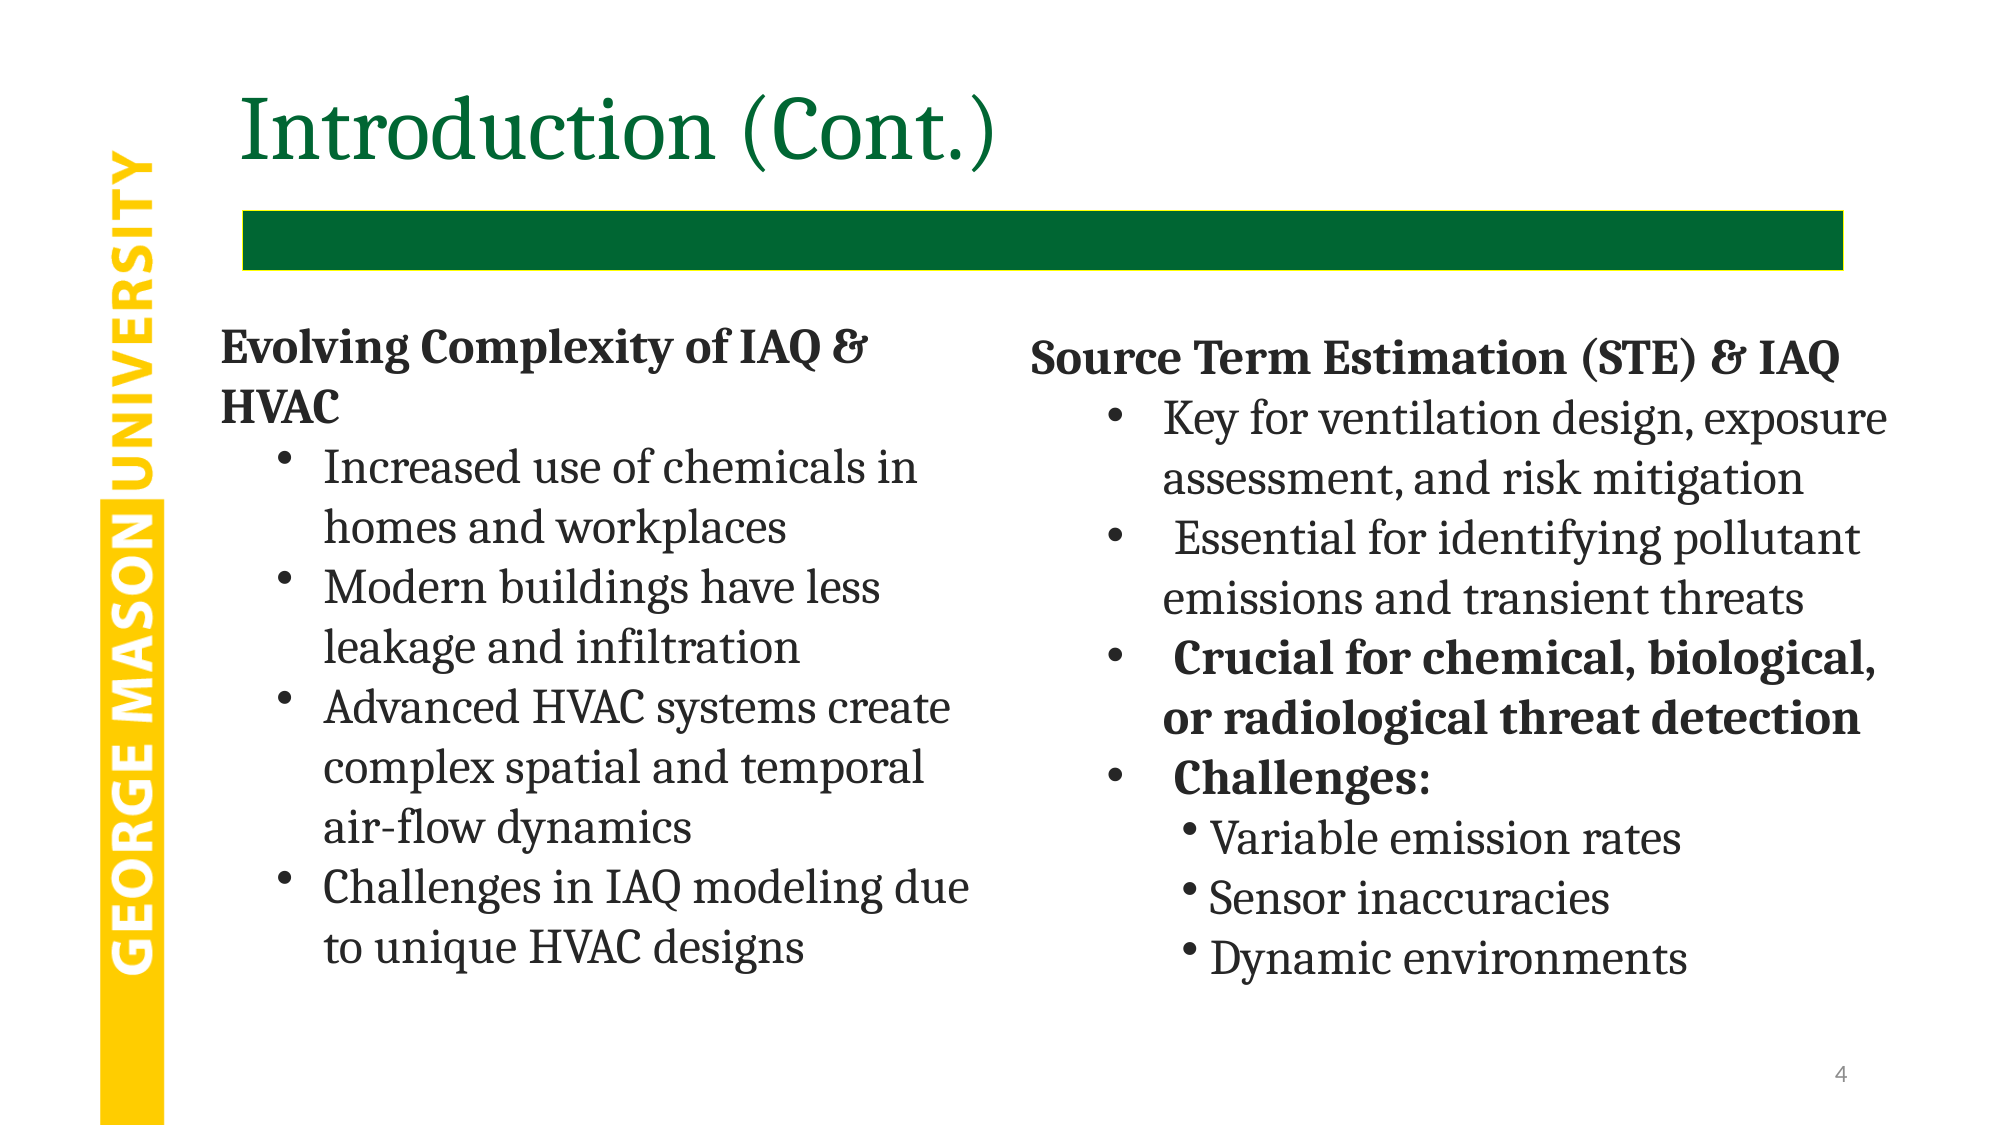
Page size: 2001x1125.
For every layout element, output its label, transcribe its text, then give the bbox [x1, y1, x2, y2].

list Evolving Complexity of IAQ & HVAC Increased use of chemicals in homes and workplaces Modern buildings have less leakage and infiltration Advanced HVAC systems create complex spatial and temporal air-flow dynamics Challenges in IAQ modeling due to unique HVAC designs [205, 306, 1000, 1125]
title Introduction (Cont.) [224, 44, 1863, 187]
picture [74, 115, 188, 1125]
text_box Source Term Estimation (STE) & IAQ Key for ventilation design, exposure assessment, and risk mitigation Essential for identifying pollutant emissions and transient threats Crucial for chemical, biological, or radiological threat detection Challenges: Variable emission rates Sensor inaccuracies Dynamic environments [1016, 317, 1937, 992]
slide_number 4 [1412, 1042, 1863, 1103]
